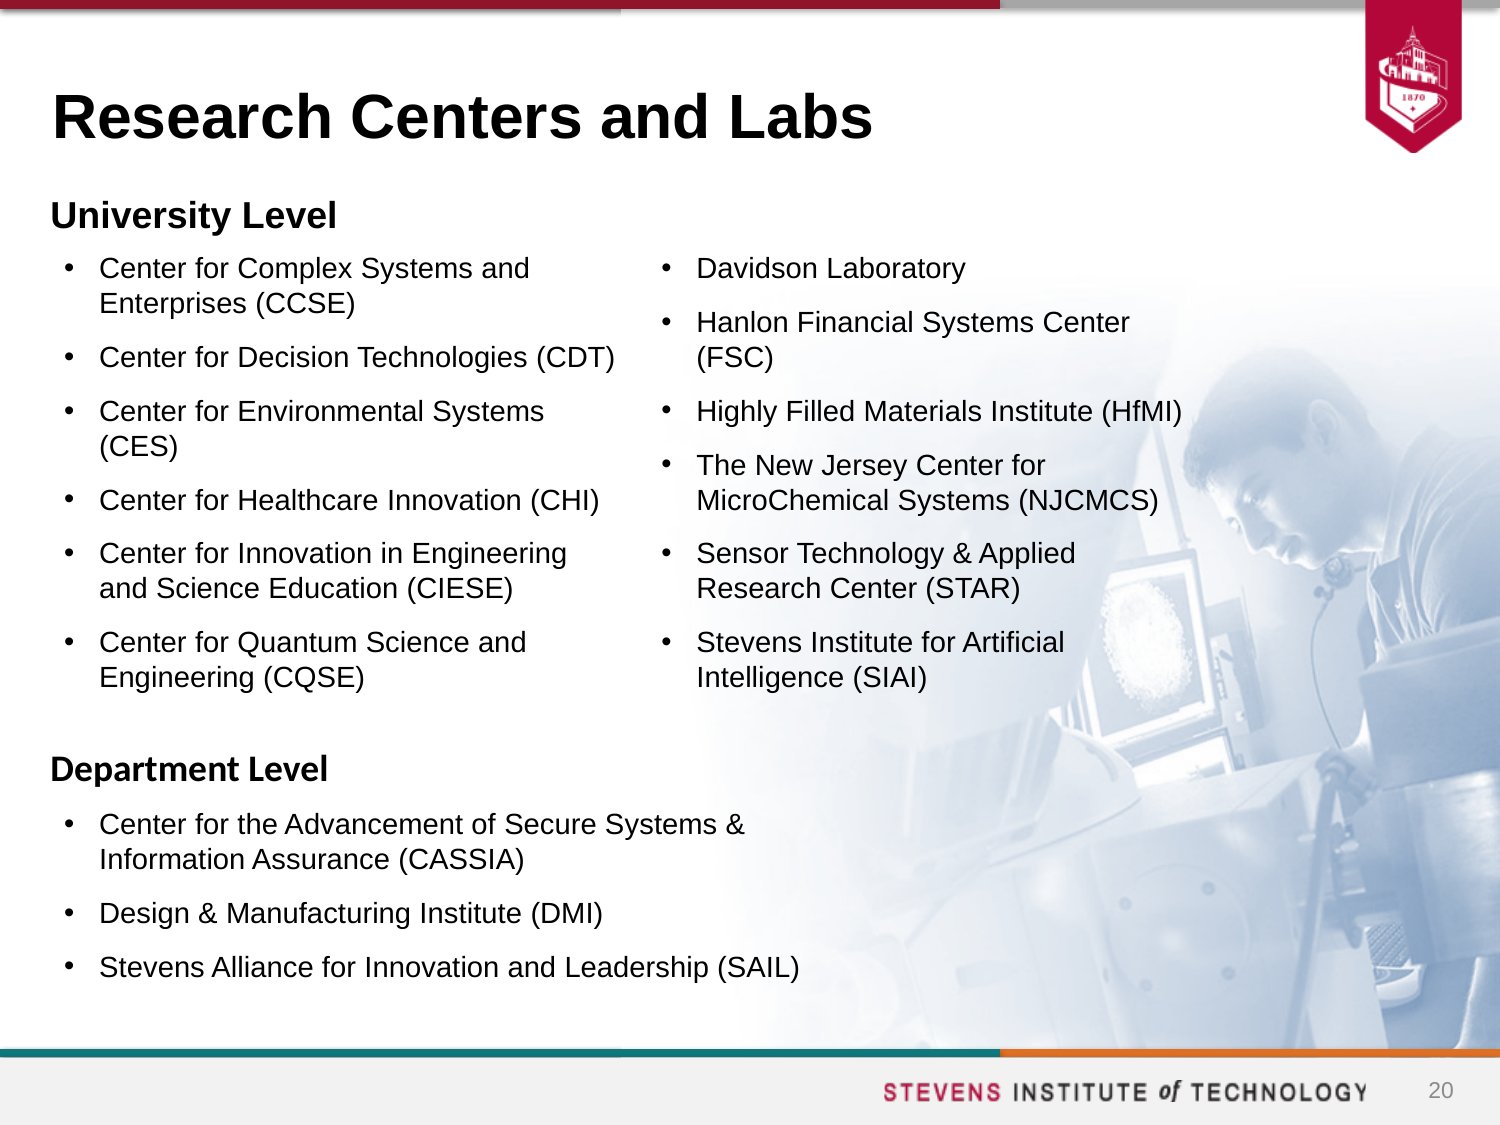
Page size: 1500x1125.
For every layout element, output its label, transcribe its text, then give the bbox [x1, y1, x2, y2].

text_box Center for the Advancement of Secure Systems & Information Assurance (CASSIA) Design & Manufacturing Institute (DMI) Stevens Alliance for Innovation and Leadership (SAIL) [49, 798, 912, 985]
slide_number 20 [1401, 1059, 1481, 1120]
list Center for Complex Systems and Enterprises (CCSE) Center for Decision Technologies (CDT) Center for Environmental Systems (CES) Center for Healthcare Innovation (CHI) Center for Innovation in Engineering and Science Education (CIESE) Center for Quantum Science and Engineering (CQSE) [49, 242, 634, 741]
text_box University Level [35, 183, 481, 244]
title Research Centers and Labs [37, 68, 1236, 157]
text_box Davidson Laboratory Hanlon Financial Systems Center (FSC) Highly Filled Materials Institute (HfMI) The New Jersey Center for MicroChemical Systems (NJCMCS) Sensor Technology & Applied Research Center (STAR) Stevens Institute for Artificial Intelligence (SIAI) [646, 242, 1205, 741]
text_box Department Level [35, 737, 481, 797]
